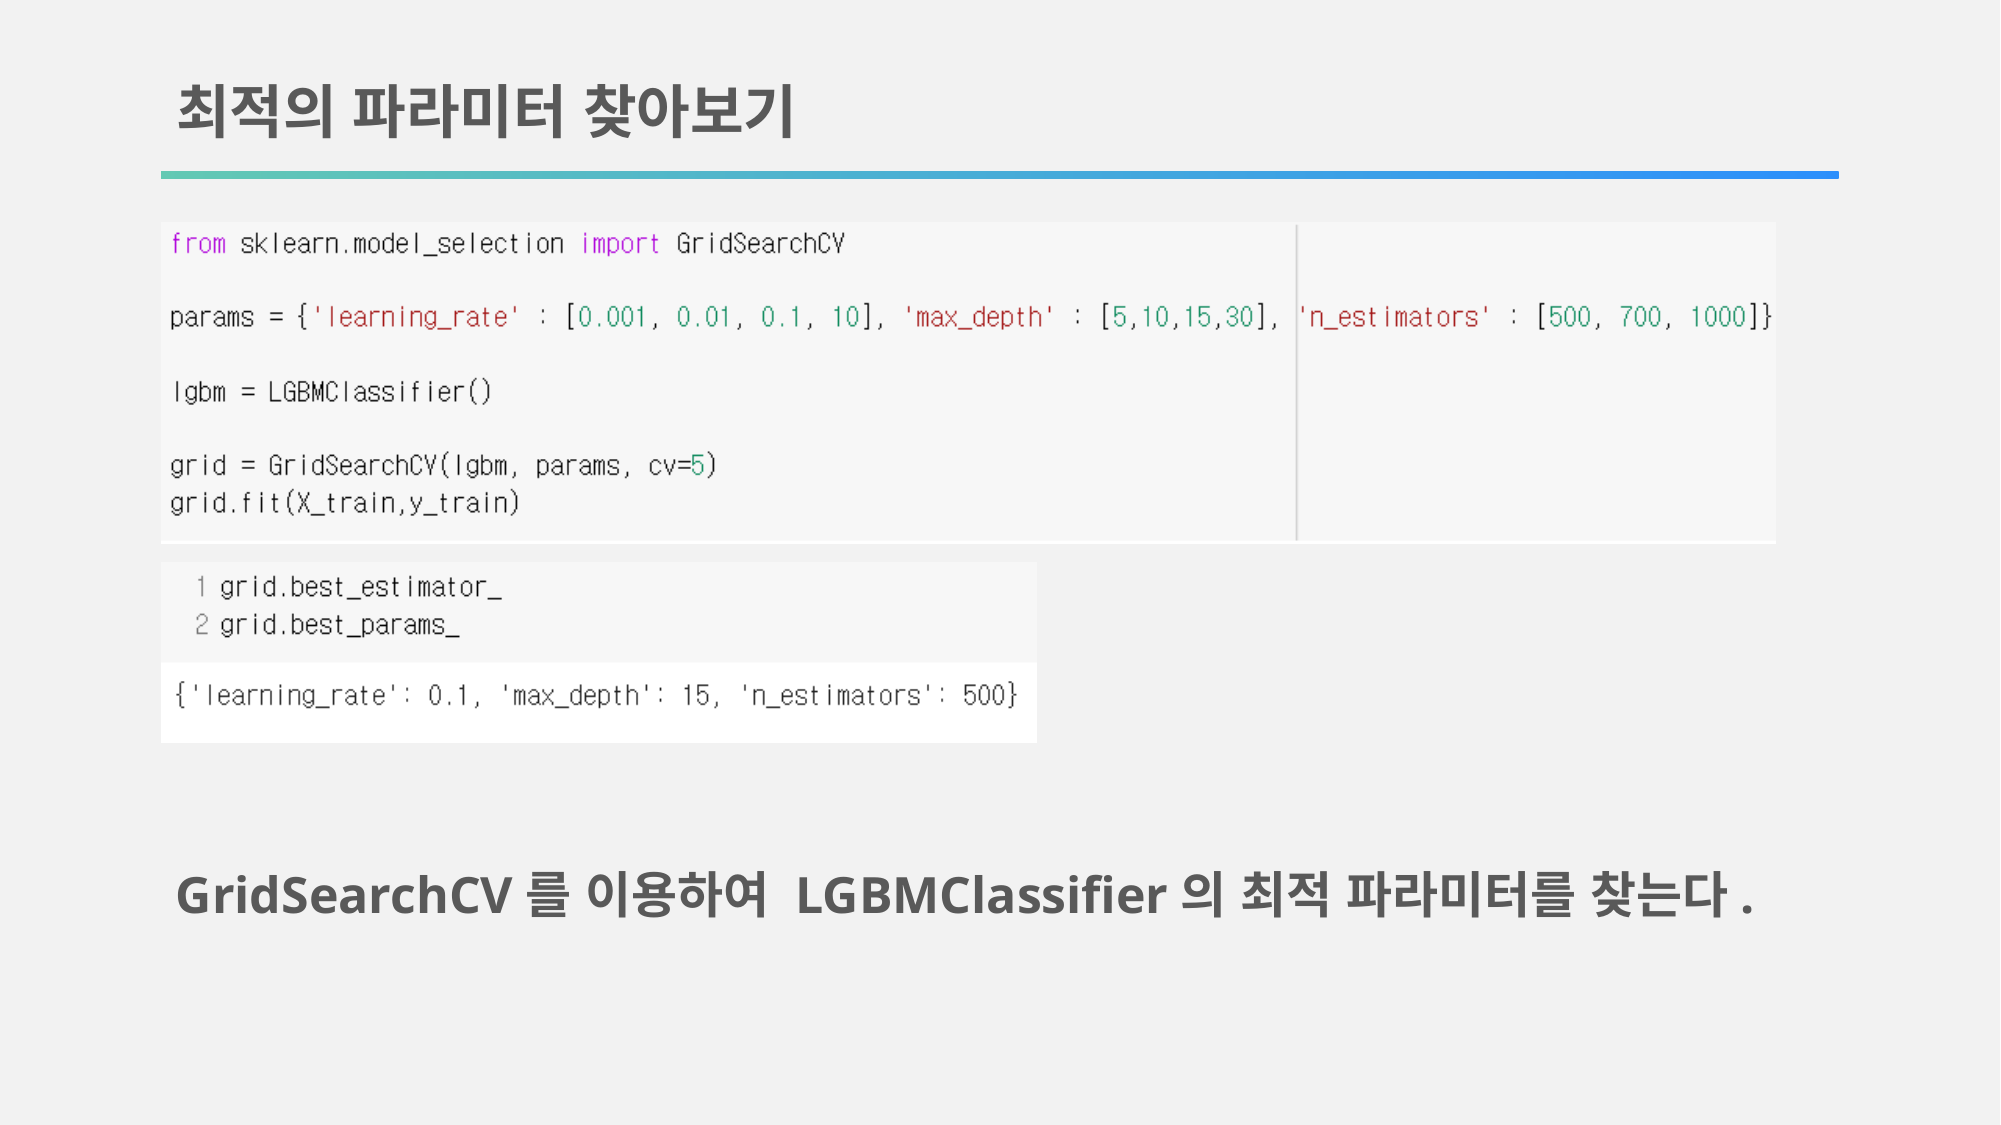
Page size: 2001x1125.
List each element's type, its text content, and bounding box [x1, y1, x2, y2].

text_box [161, 171, 1839, 179]
text_box GridSearchCV를 이용하여 LGBMClassifier의 최적 파라미터를 찾는다. [161, 826, 1797, 931]
text_box 최적의 파라미터 찾아보기 [161, 32, 1075, 153]
picture [161, 222, 1776, 544]
picture [161, 562, 1037, 743]
